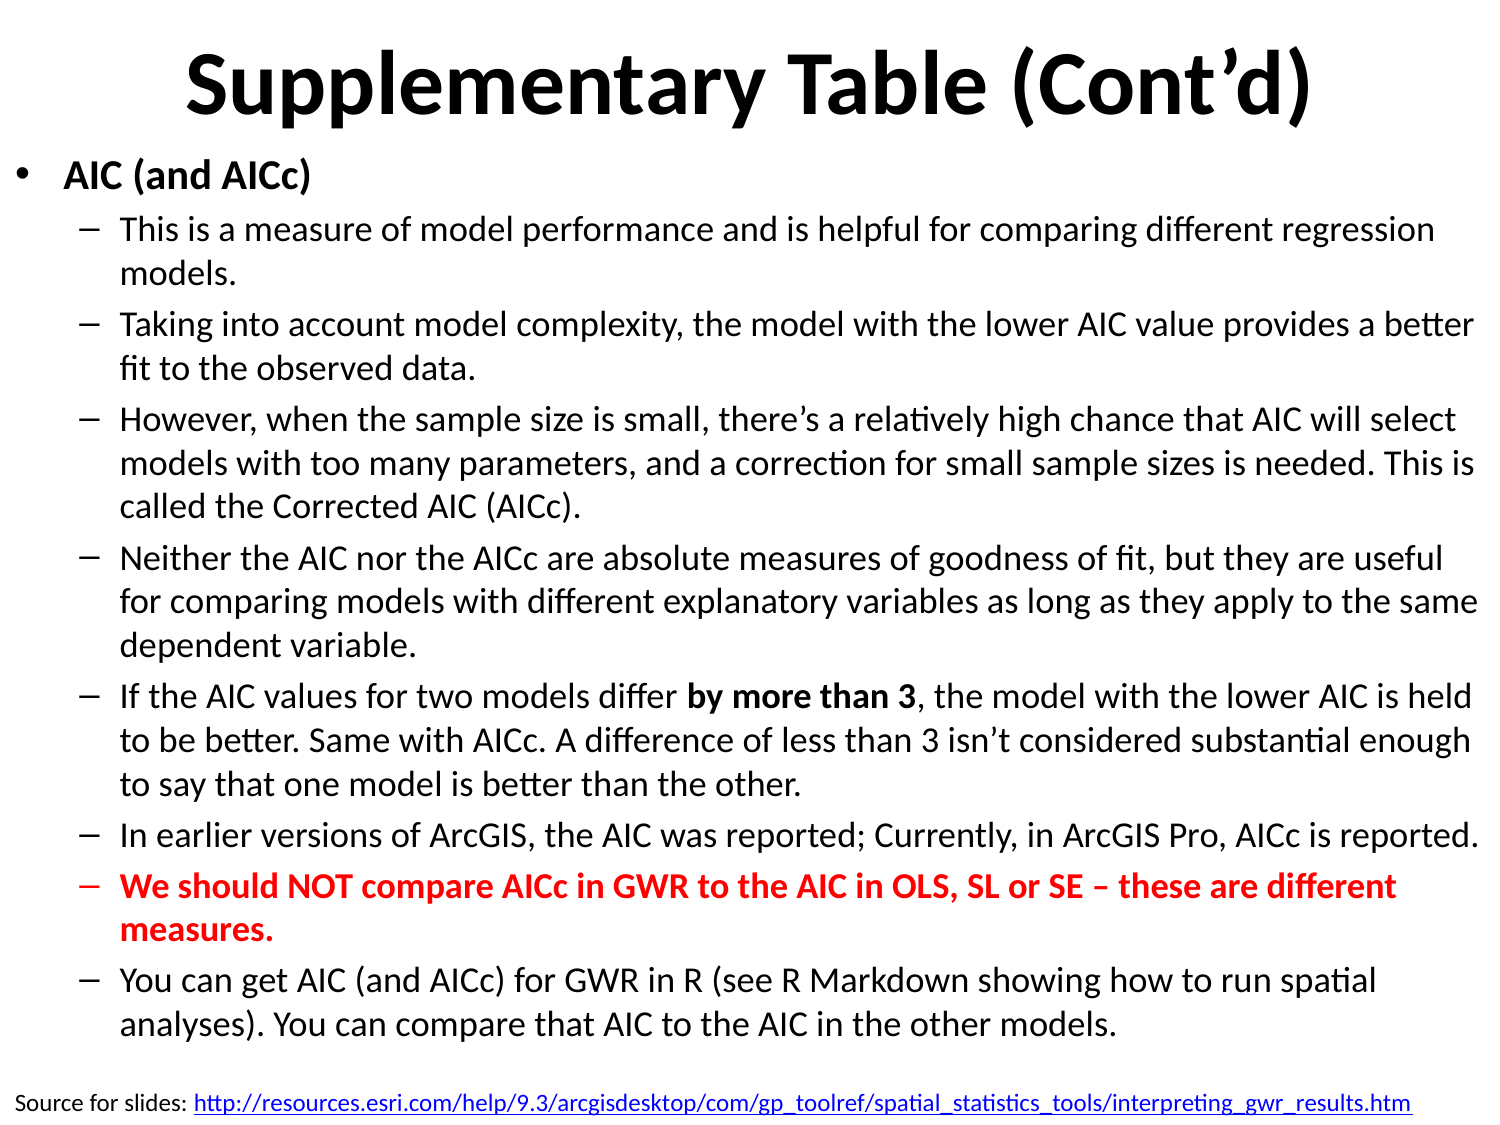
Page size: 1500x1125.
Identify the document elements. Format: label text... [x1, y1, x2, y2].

title Supplementary Table (Cont’d) [75, 12, 1425, 139]
text_box Source for slides: http://resources.esri.com/help/9.3/arcgisdesktop/com/gp_toolref/spatial_statistics_tools/interpreting_gwr_results.htm [0, 1079, 1500, 1125]
list AIC (and AICc) This is a measure of model performance and is helpful for comparing different regression models. Taking into account model complexity, the model with the lower AIC value provides a better fit to the observed data. However, when the sample size is small, there’s a relatively high chance that AIC will select models with too many parameters, and a correction for small sample sizes is needed. This is called the Corrected AIC (AICc). Neither the AIC nor the AICc are absolute measures of goodness of fit, but they are useful for comparing models with different explanatory variables as long as they apply to the same dependent variable. If the AIC values for two models differ by more than 3, the model with the lower AIC is held to be better. Same with AICc. A difference of less than 3 isn’t considered substantial enough to say that one model is better than the other. In earlier versions of ArcGIS, the AIC was reported; Currently, in ArcGIS Pro, AICc is reported. We should NOT compare AICc in GWR to the AIC in OLS, SL or SE – these are different measures. You can get AIC (and AICc) for GWR in R (see R Markdown showing how to run spatial analyses). You can compare that AIC to the AIC in the other models. [0, 139, 1500, 1079]
